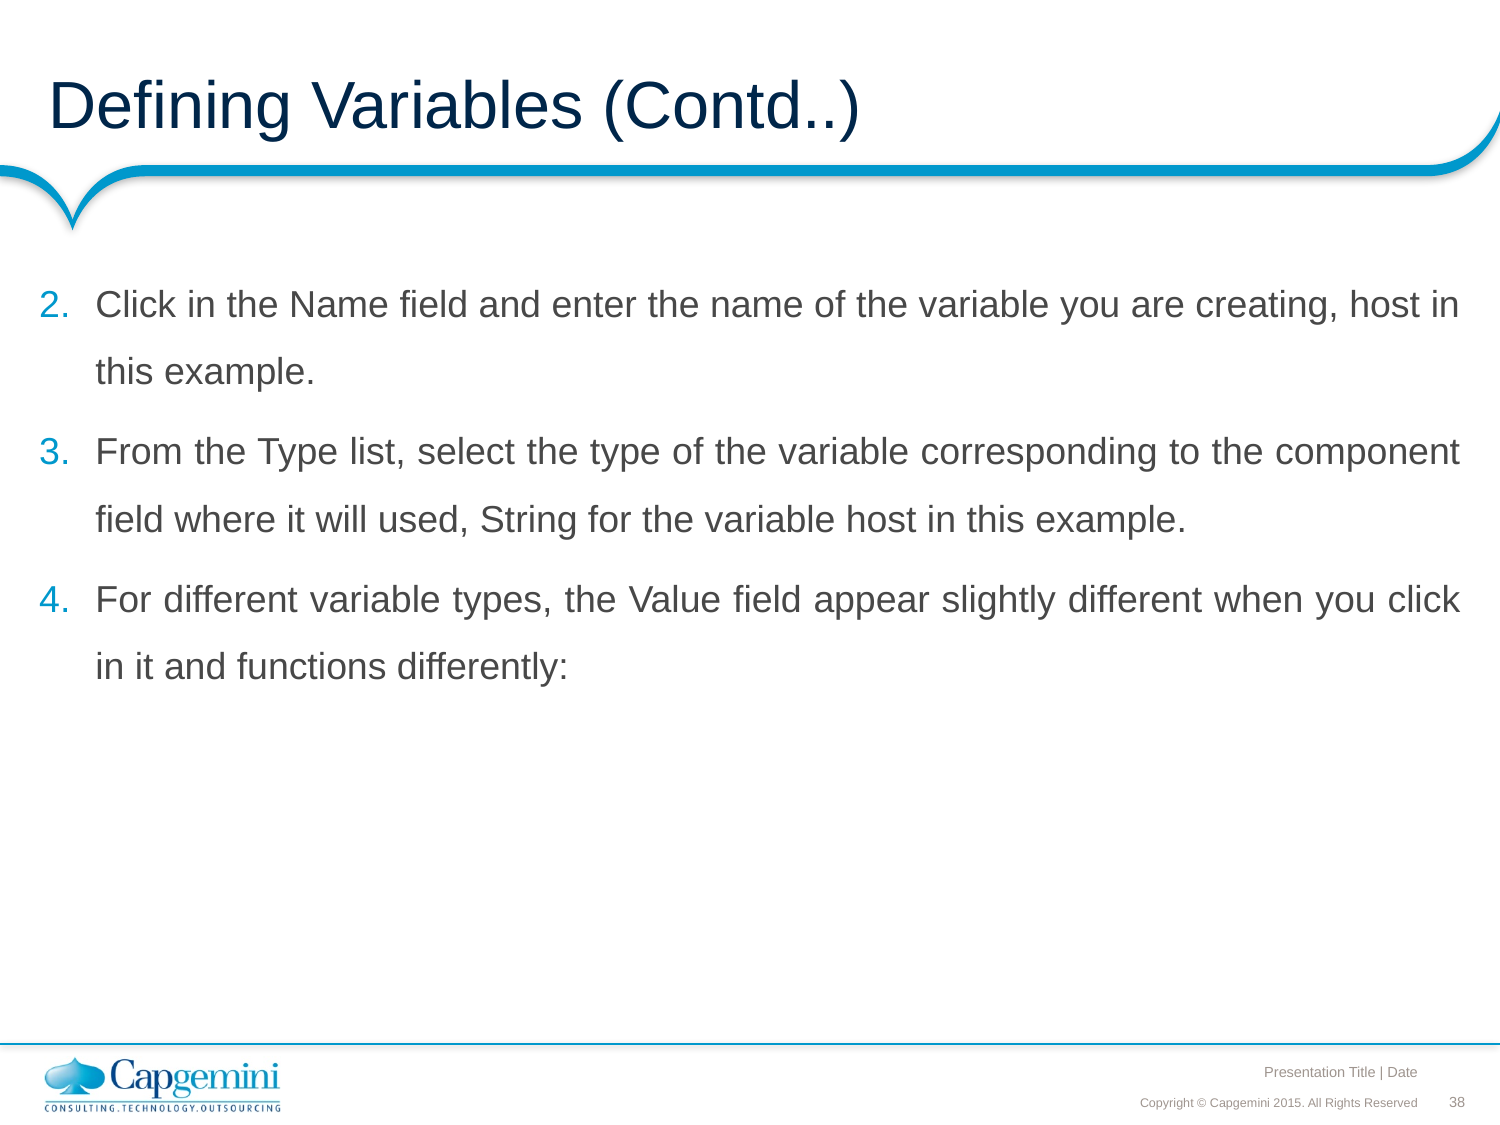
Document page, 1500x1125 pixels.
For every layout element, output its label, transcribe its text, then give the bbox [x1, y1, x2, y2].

title Defining Variables (Contd..) [0, 0, 1500, 165]
list Click in the Name field and enter the name of the variable you are creating, host in this example. From the Type list, select the type of the variable corresponding to the component field where it will used, String for the variable host in this example. For different variable types, the Value field appear slightly different when you click in it and functions differently: [21, 245, 1473, 1007]
picture [44, 1056, 281, 1113]
